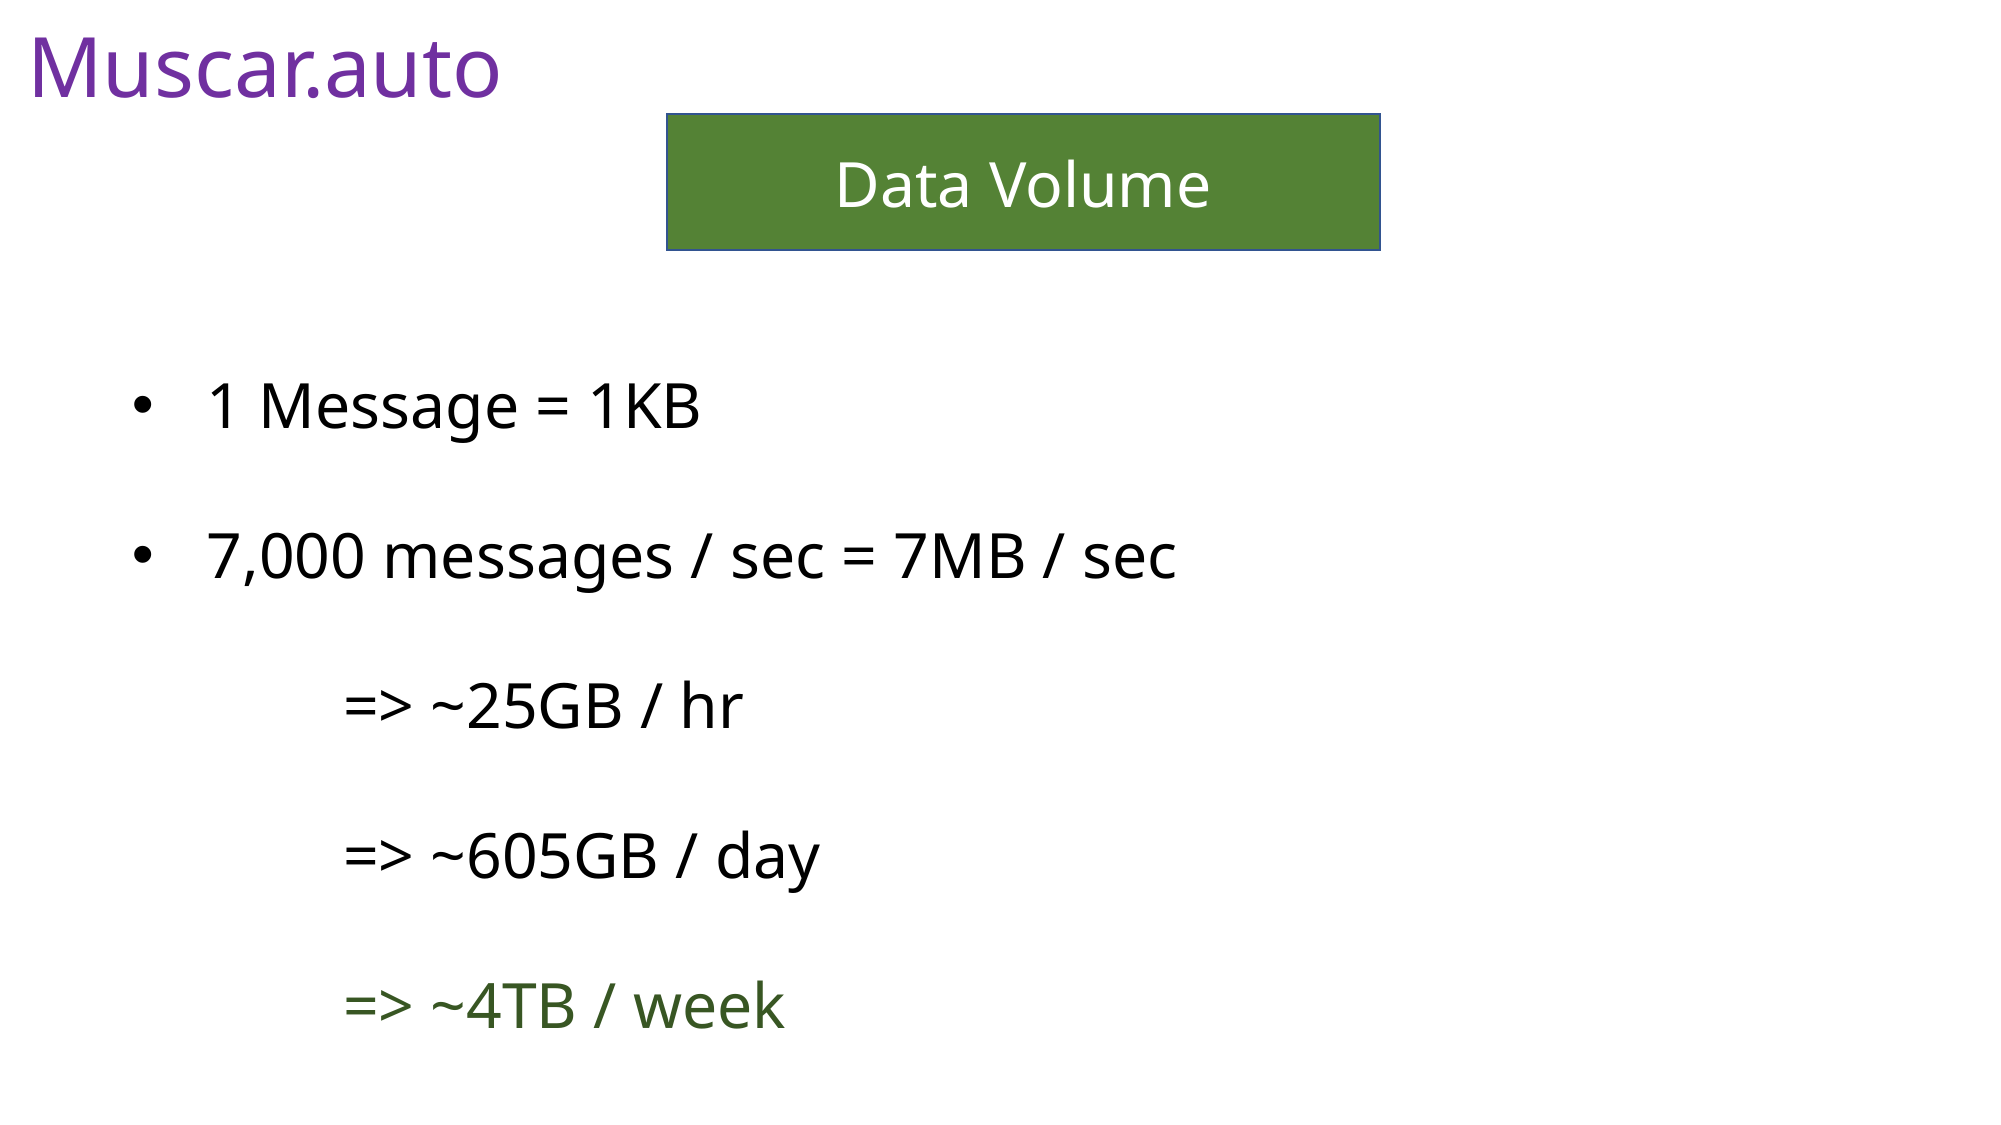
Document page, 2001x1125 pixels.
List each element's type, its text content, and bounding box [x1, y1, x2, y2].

text_box Data Volume [666, 113, 1381, 251]
text_box Muscar.auto [12, 12, 853, 129]
text_box 1 Message = 1KB 7,000 messages / sec = 7MB / sec => ~25GB / hr => ~605GB / day => ~4TB / week [117, 283, 2000, 1048]
